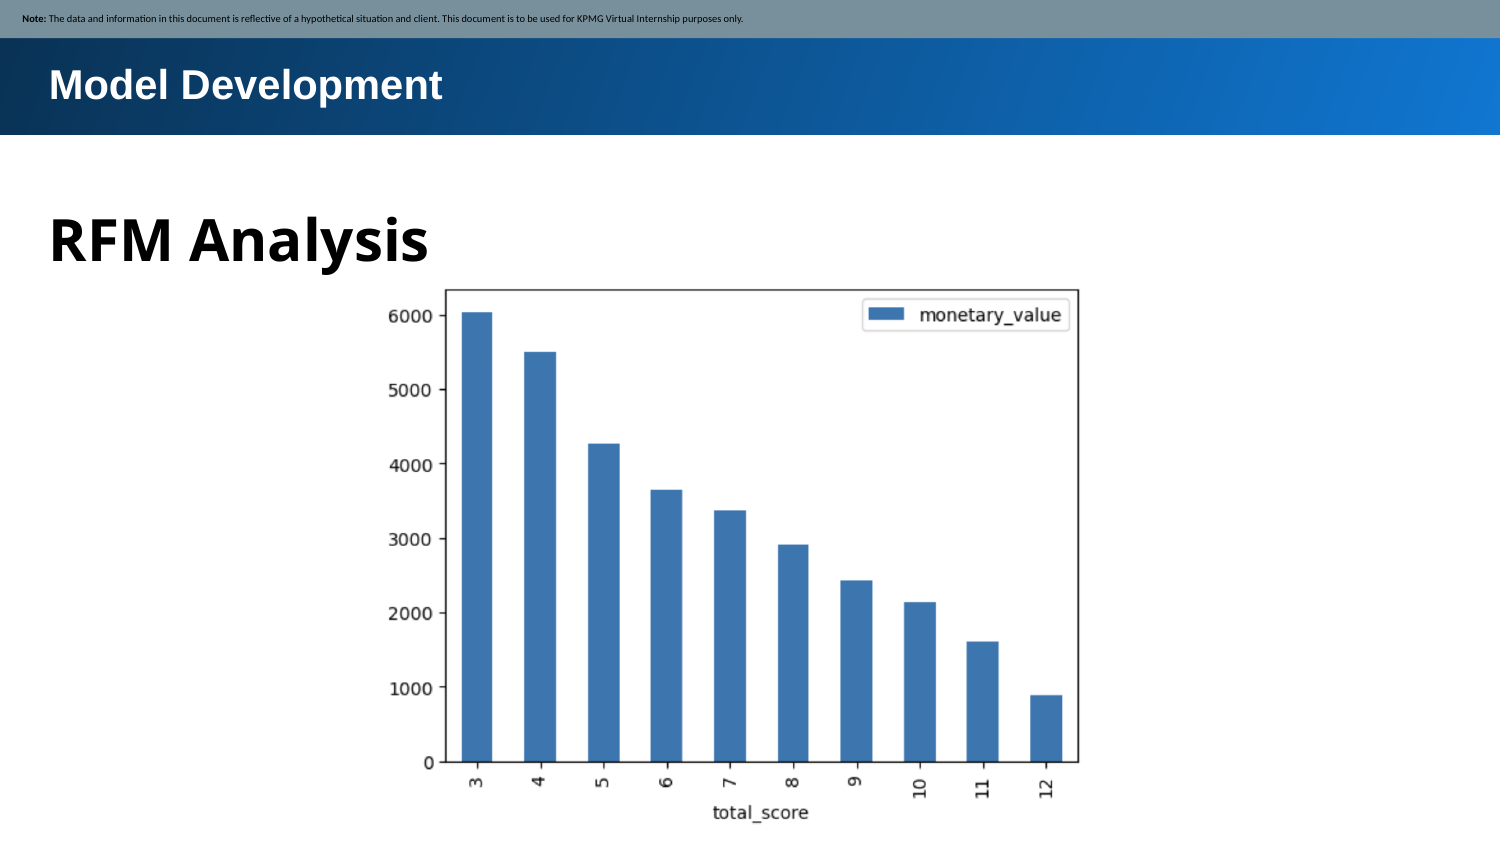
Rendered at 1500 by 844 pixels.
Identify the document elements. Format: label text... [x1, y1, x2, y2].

text_box Model Development [33, 43, 1439, 124]
text_box Note: The data and information in this document is reflective of a hypothetical situation and client. This document is to be used for KPMG Virtual Internship purposes only. [0, 0, 1500, 39]
picture [355, 283, 1148, 844]
text_box [0, 39, 1500, 135]
text_box RFM Analysis [33, 177, 1439, 289]
